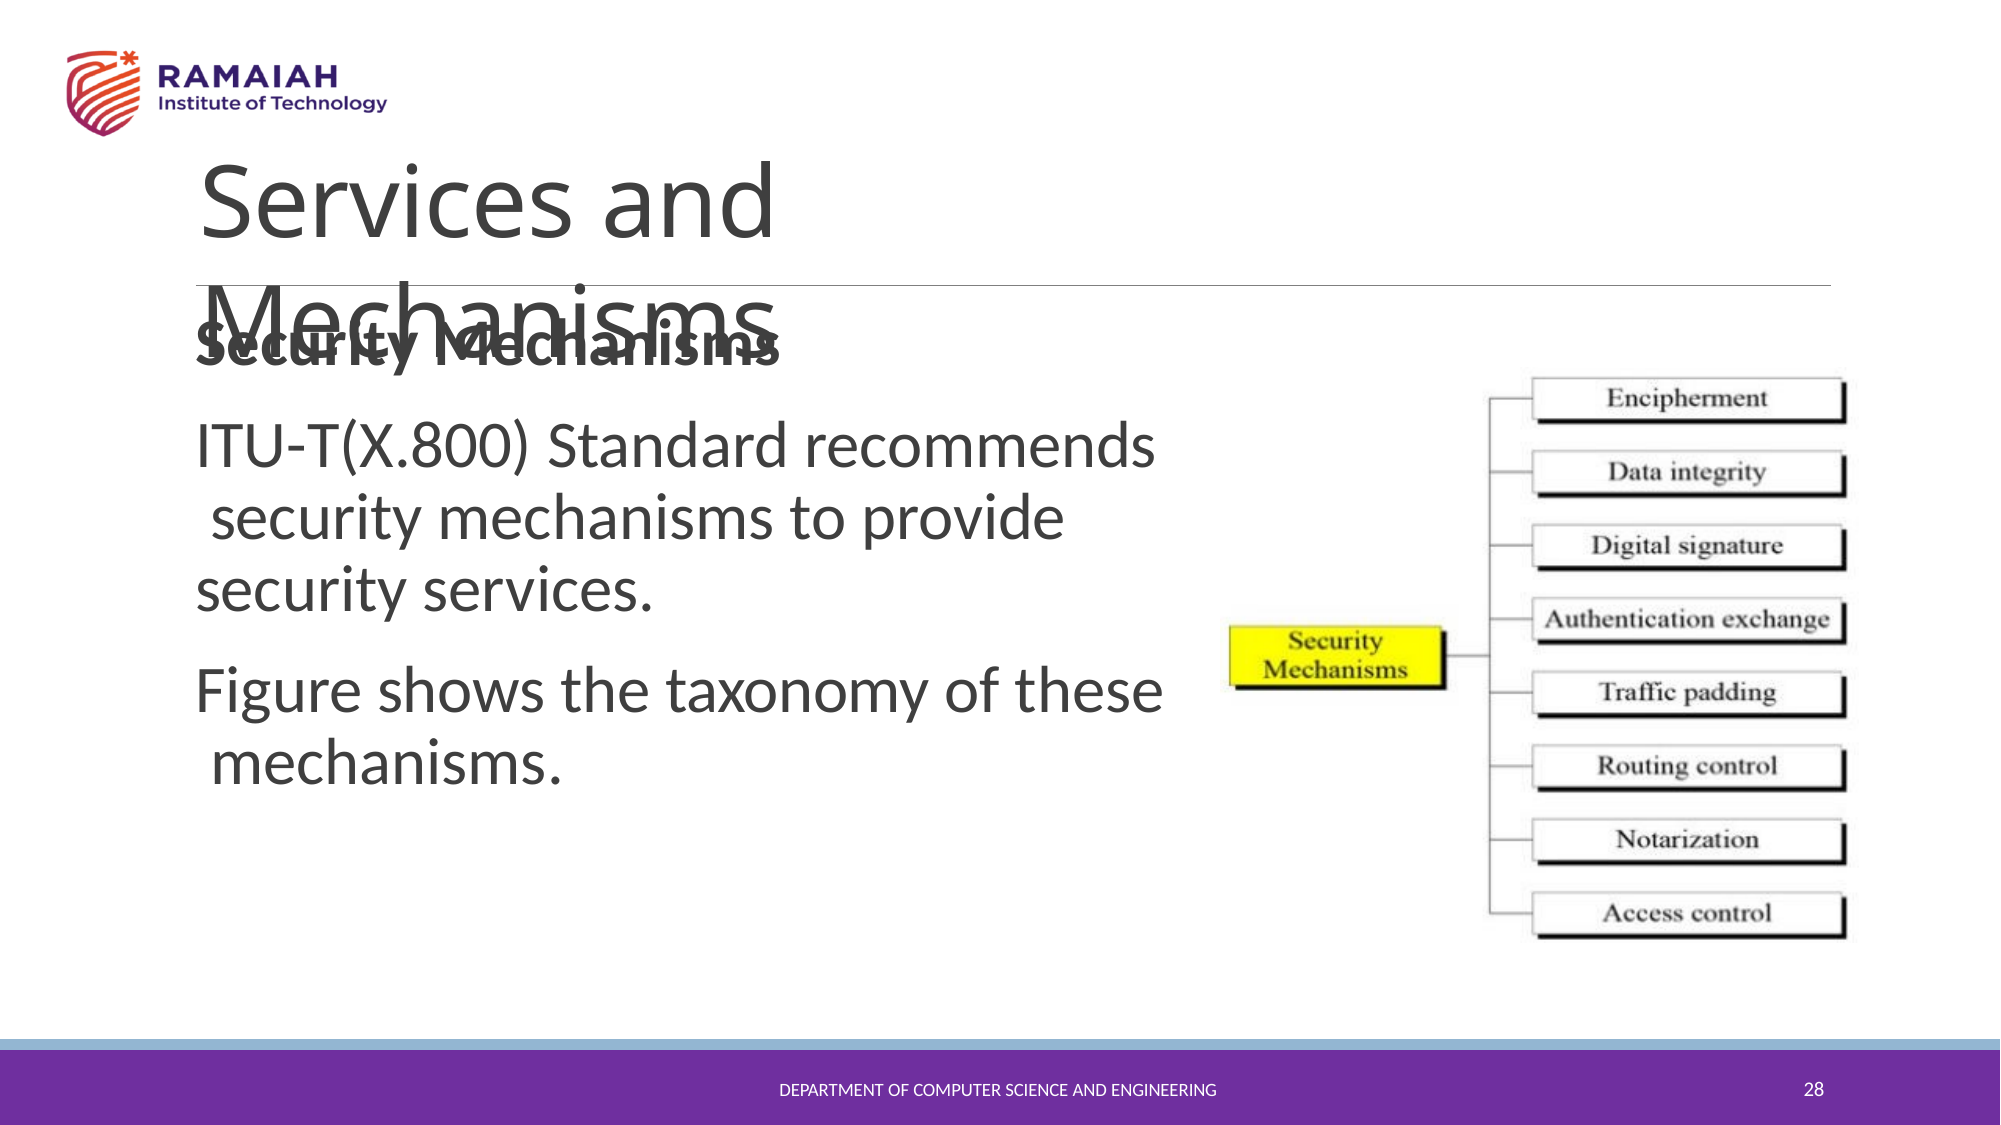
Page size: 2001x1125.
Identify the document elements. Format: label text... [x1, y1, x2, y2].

picture [65, 49, 388, 137]
footer DEPARTMENT OF COMPUTER SCIENCE AND ENGINEERING [777, 1079, 1224, 1125]
slide_number 28 [1797, 1079, 1831, 1125]
picture [1220, 367, 1859, 943]
title Services and Mechanisms [197, 135, 1208, 378]
text_box Security Mechanisms ITU-T(X.800) Standard recommends security mechanisms to provide security services. Figure shows the taxonomy of these mechanisms. [192, 275, 1176, 798]
